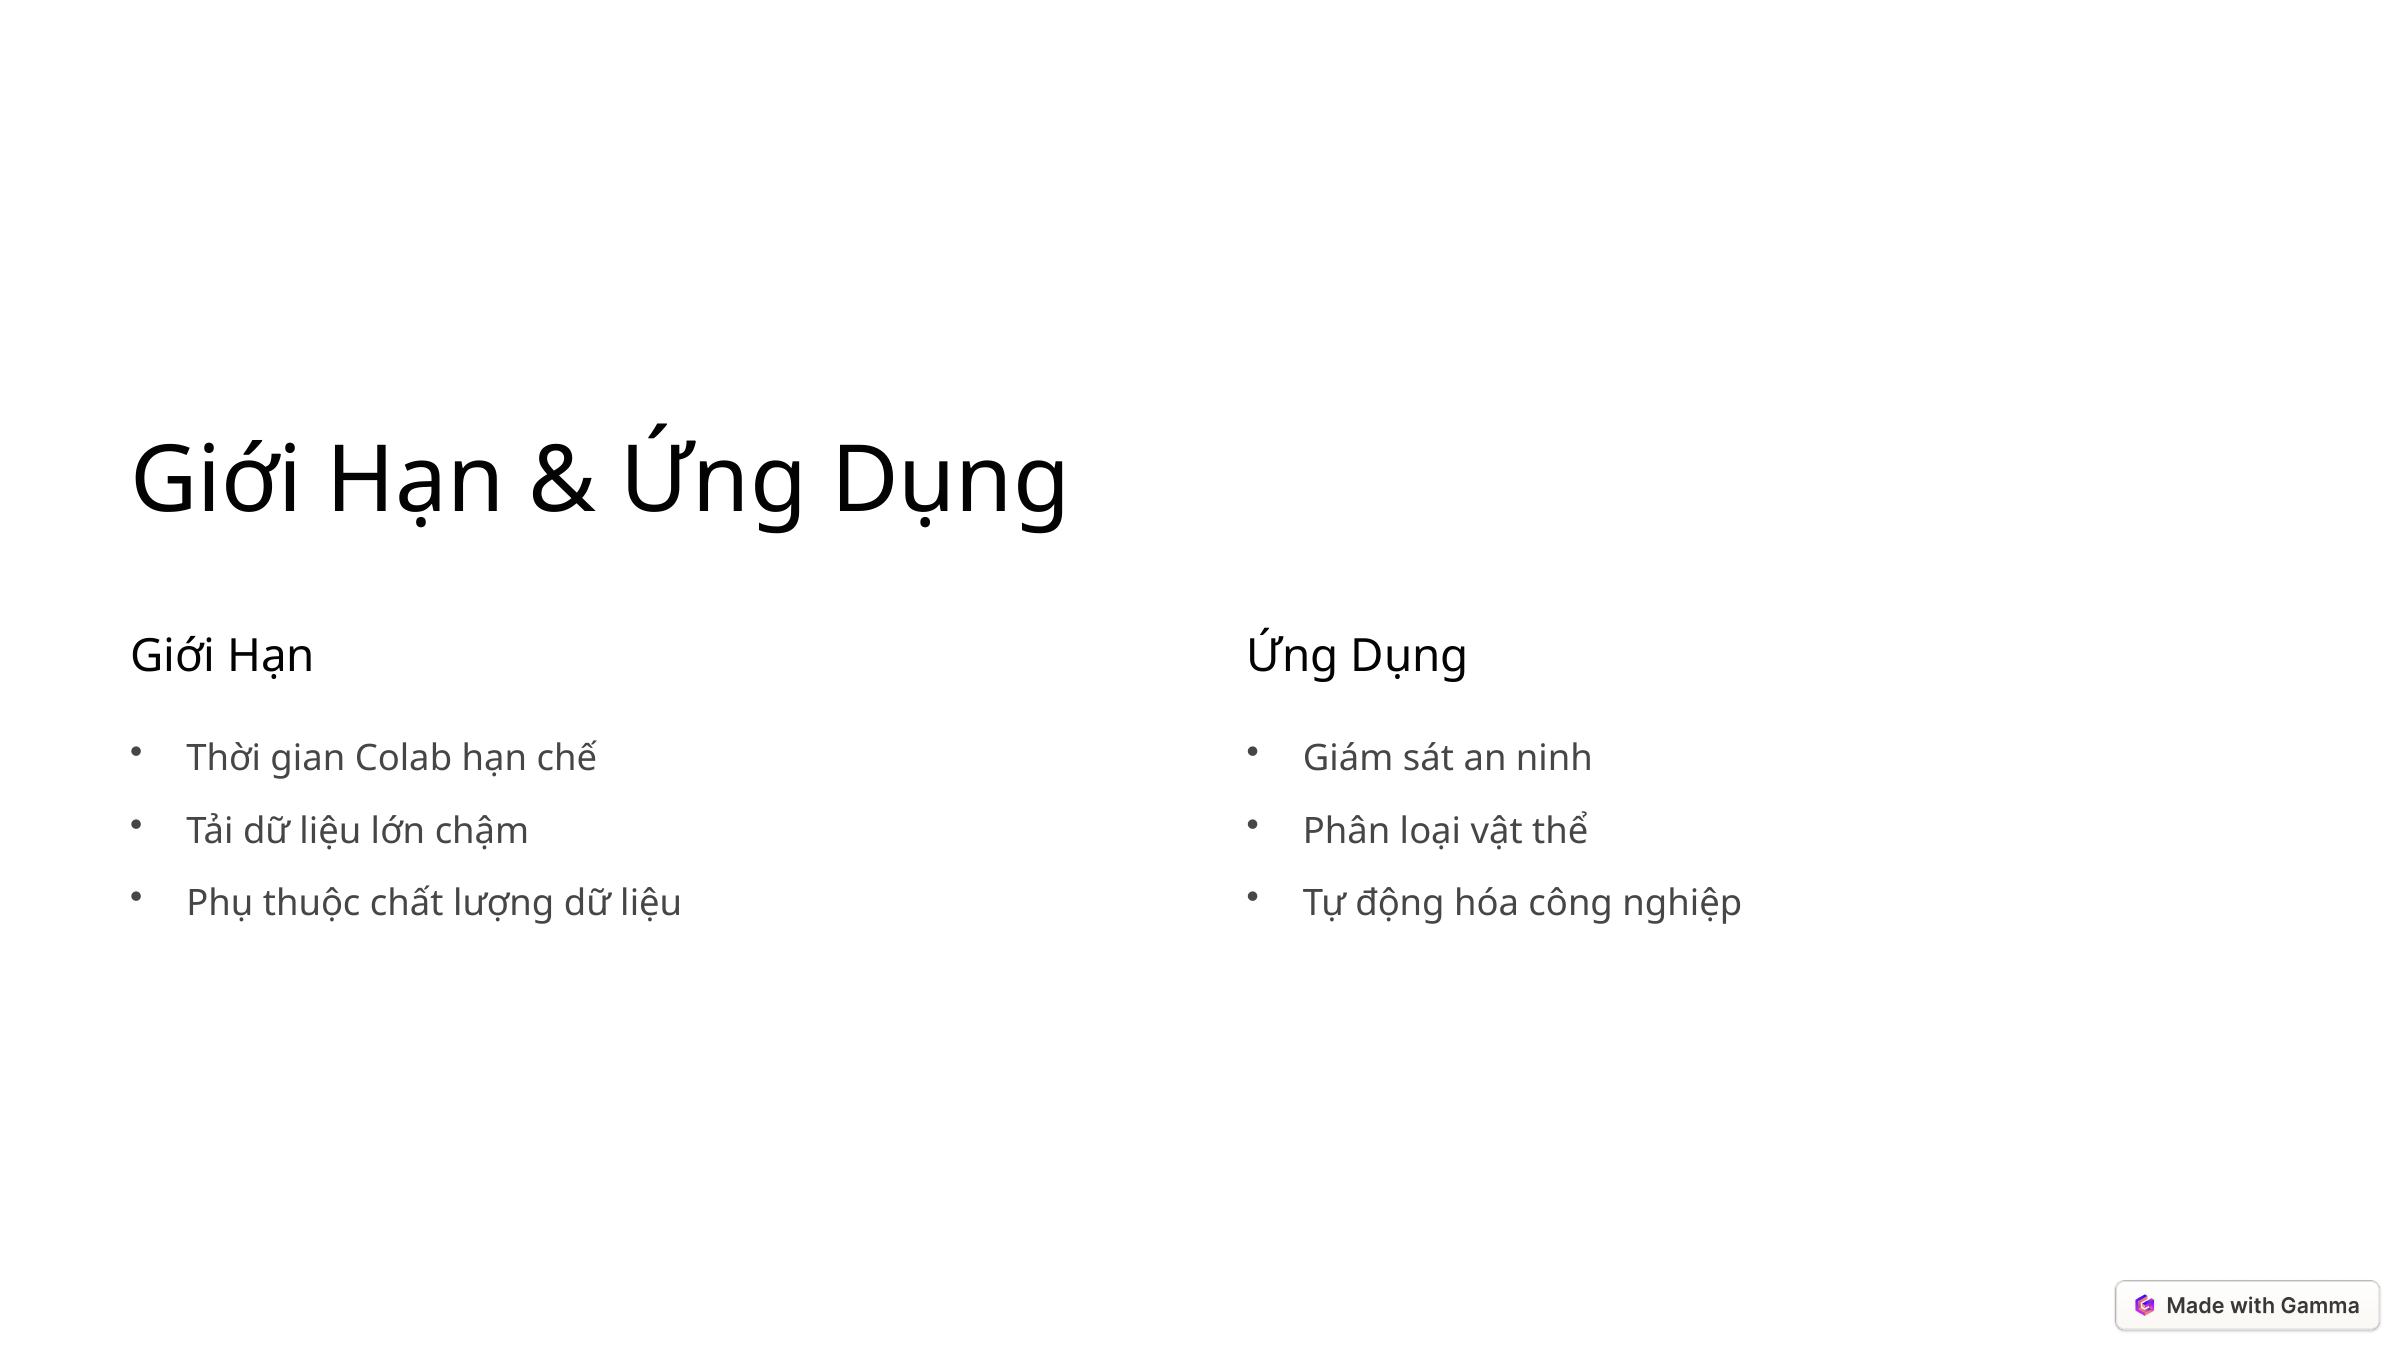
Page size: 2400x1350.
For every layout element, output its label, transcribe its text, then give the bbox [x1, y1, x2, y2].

text_box Tự động hóa công nghiệp [1246, 863, 2271, 923]
text_box Giới Hạn [130, 623, 596, 682]
text_box Tải dữ liệu lớn chậm [130, 790, 1155, 851]
text_box Giám sát an ninh [1246, 718, 2271, 778]
text_box Phân loại vật thể [1246, 790, 2271, 851]
text_box Ứng Dụng [1246, 623, 1712, 682]
picture [2106, 1271, 2389, 1339]
text_box Phụ thuộc chất lượng dữ liệu [130, 863, 1155, 923]
text_box Giới Hạn & Ứng Dụng [130, 413, 1061, 531]
text_box Thời gian Colab hạn chế [130, 718, 1155, 778]
